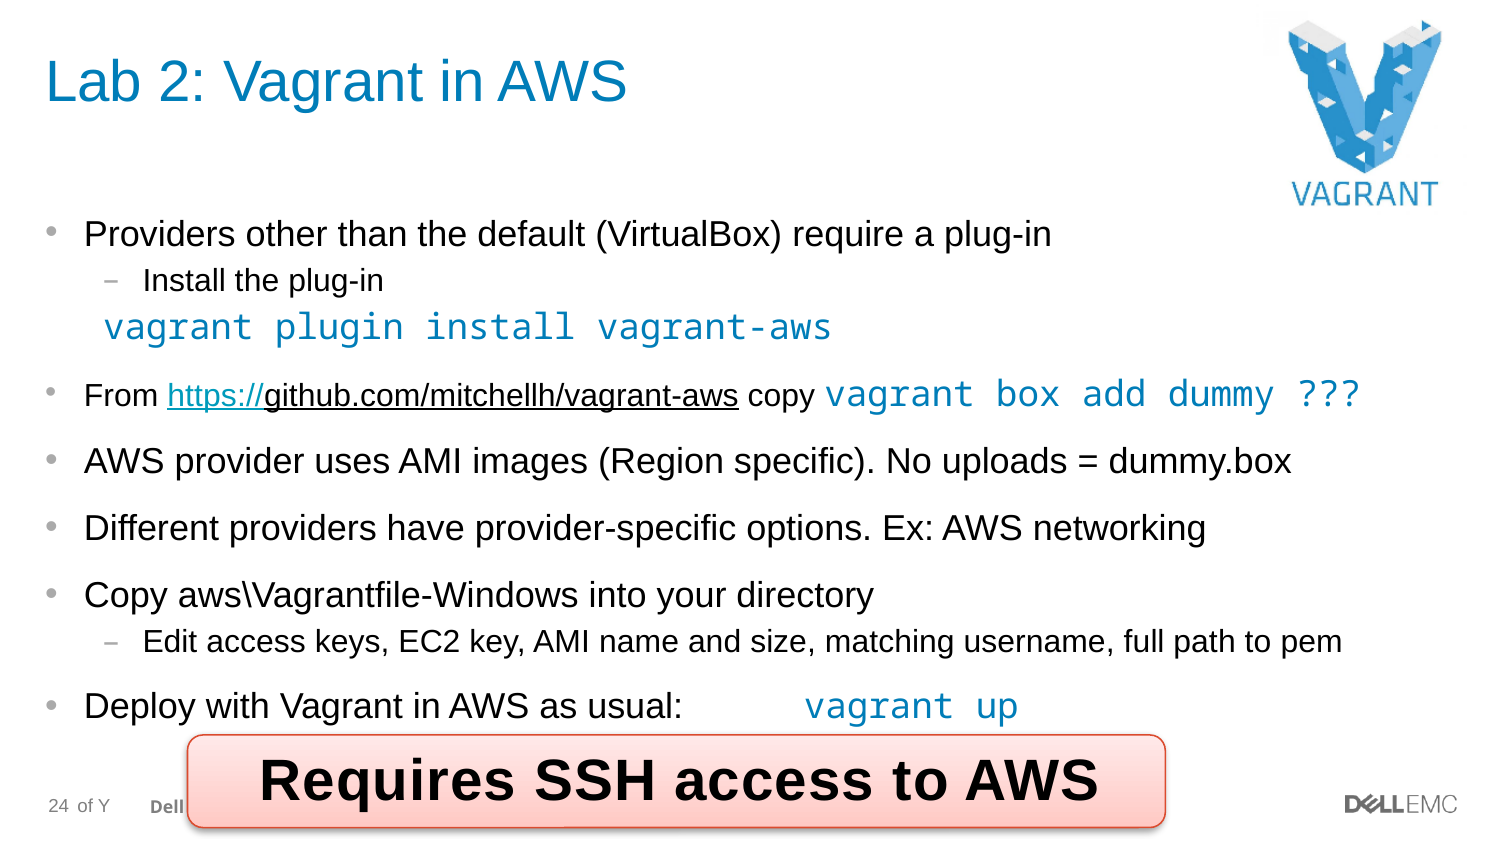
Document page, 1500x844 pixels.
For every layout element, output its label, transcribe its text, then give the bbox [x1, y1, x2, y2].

title Lab 2: Vagrant in AWS [45, 43, 1246, 149]
text_box Requires SSH access to AWS [186, 734, 1167, 829]
list Providers other than the default (VirtualBox) require a plug-in Install the plug-in vagrant plugin install vagrant-aws From https://github.com/mitchellh/vagrant-aws copy vagrant box add dummy ??? AWS provider uses AMI images (Region specific). No uploads = dummy.box Different providers have provider-specific options. Ex: AWS networking Copy aws\Vagrantfile-Windows into your directory Edit access keys, EC2 key, AMI name and size, matching username, full path to pem Deploy with Vagrant in AWS as usual: vagrant up [45, 210, 1385, 735]
picture [1345, 793, 1457, 814]
picture [1251, 0, 1479, 227]
